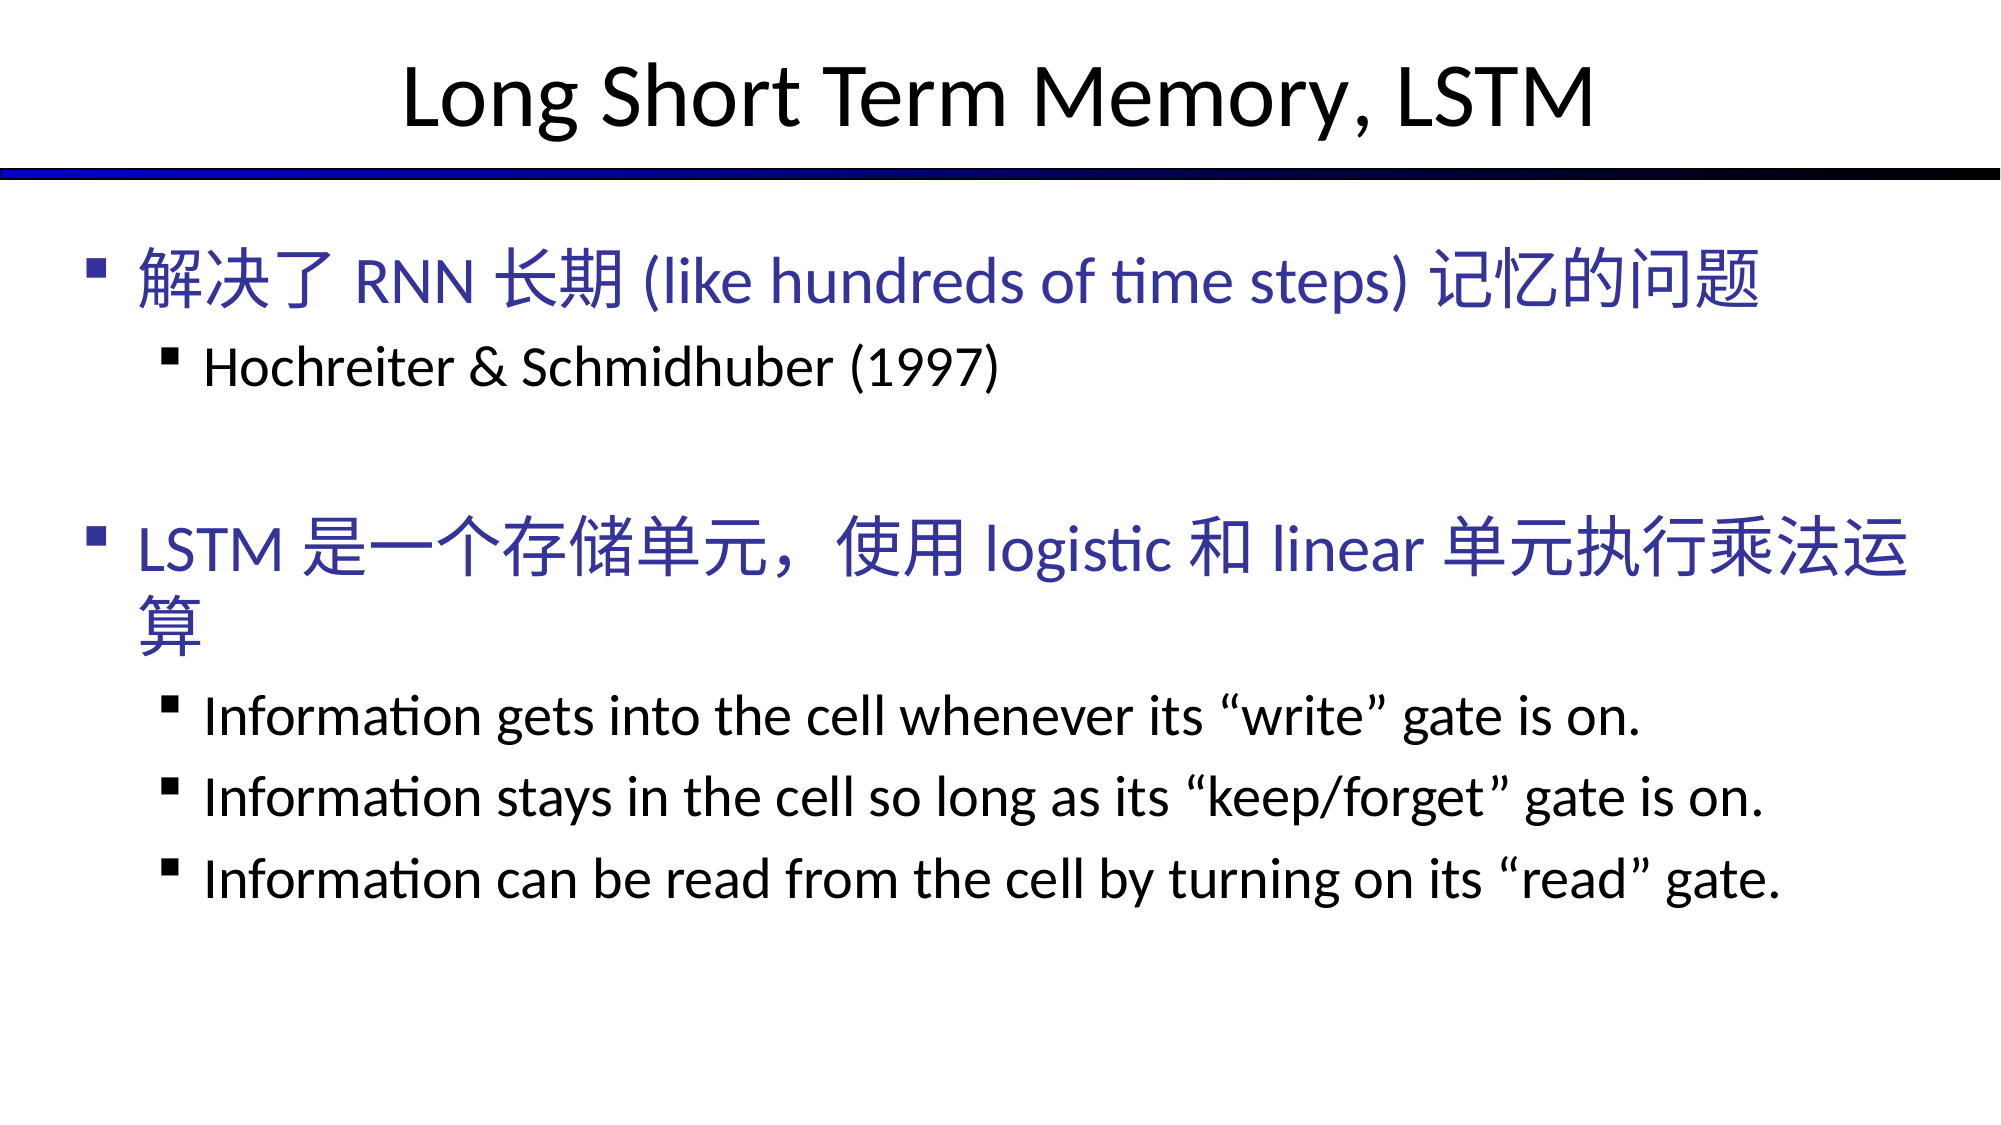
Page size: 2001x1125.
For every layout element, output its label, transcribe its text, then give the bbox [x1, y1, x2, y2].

list 解决了RNN长期(like hundreds of time steps)记忆的问题 Hochreiter & Schmidhuber (1997) LSTM是一个存储单元，使用logistic和linear单元执行乘法运算 Information gets into the cell whenever its “write” gate is on. Information stays in the cell so long as its “keep/forget” gate is on. Information can be read from the cell by turning on its “read” gate. [66, 228, 1934, 1006]
title Long Short Term Memory, LSTM [0, 0, 2000, 184]
